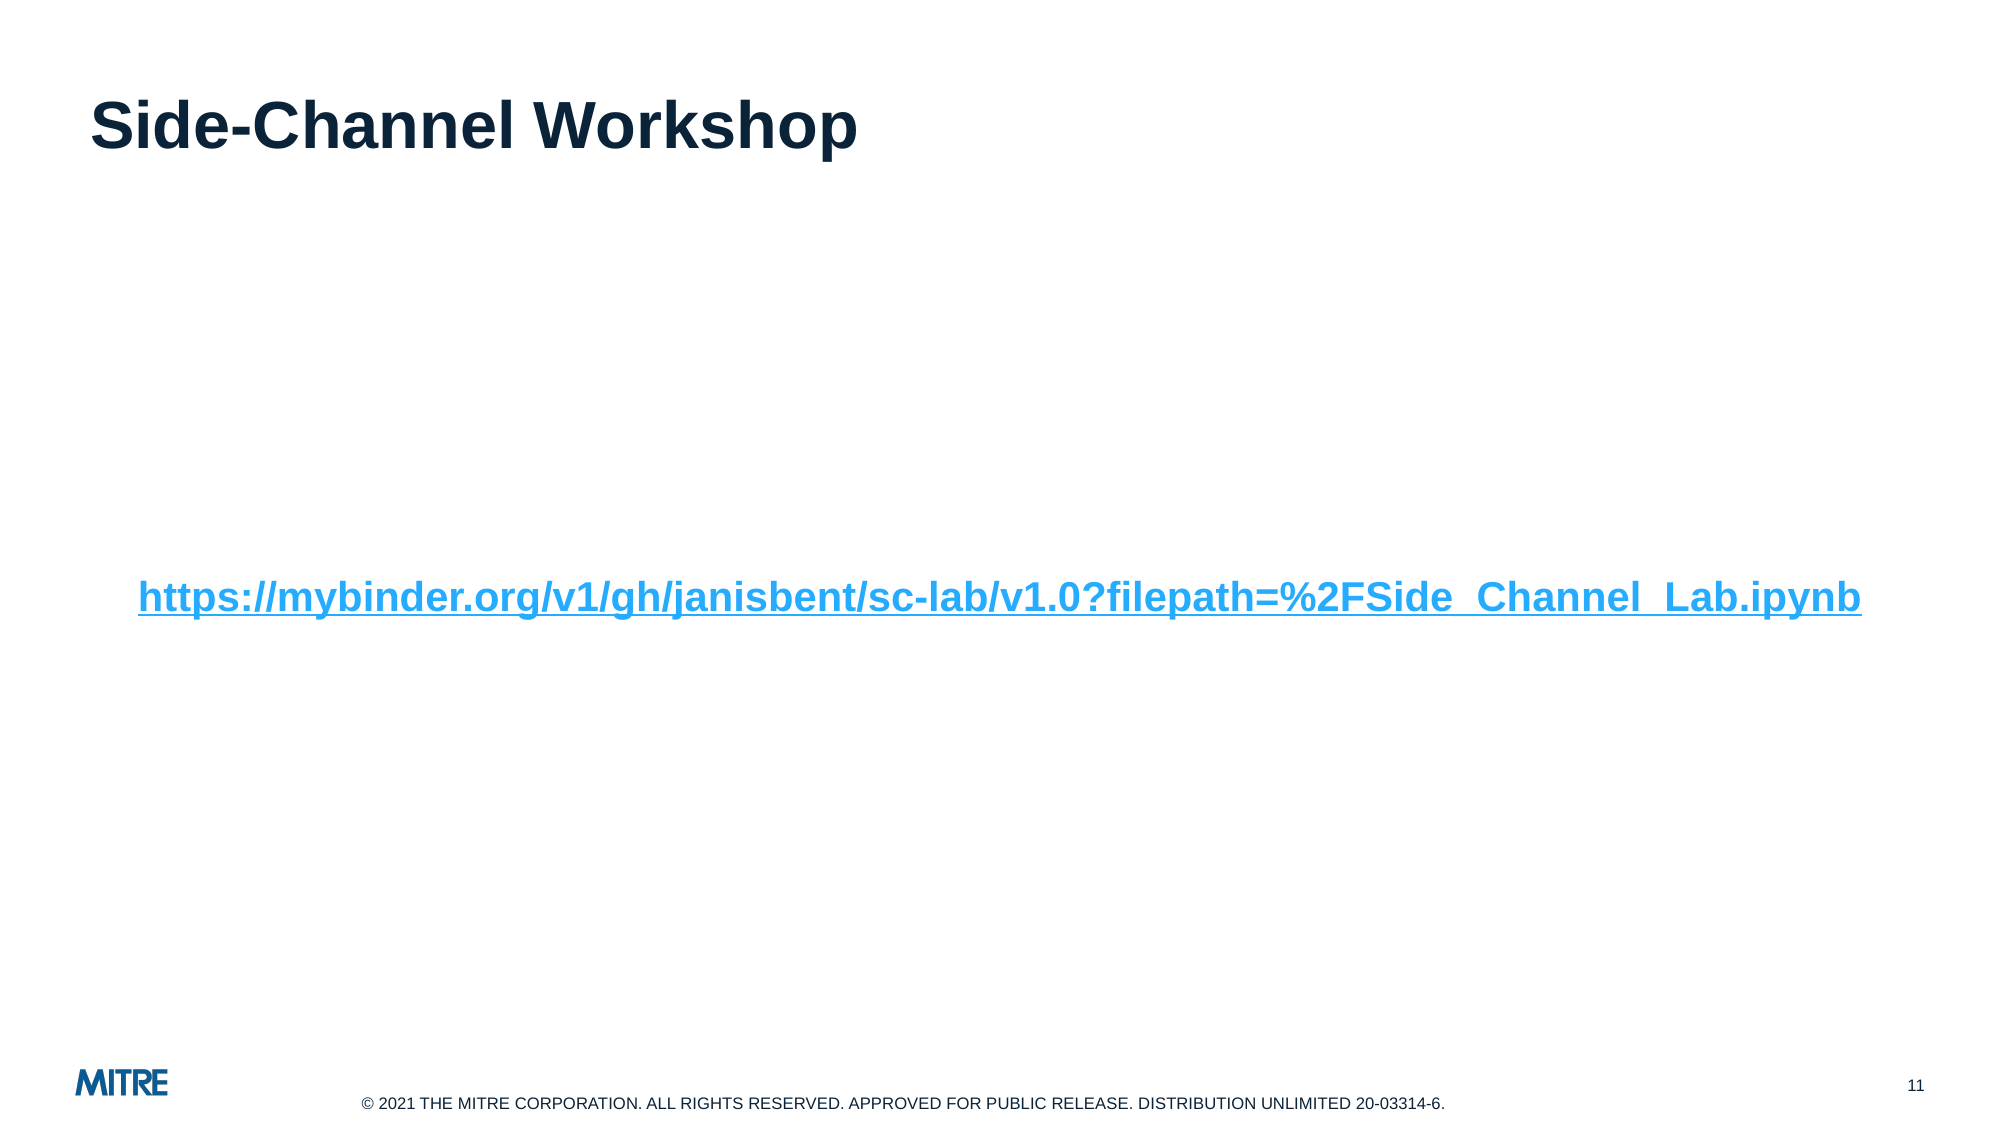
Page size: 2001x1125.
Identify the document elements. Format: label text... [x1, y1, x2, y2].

list https://mybinder.org/v1/gh/janisbent/sc-lab/v1.0?filepath=%2FSide_Channel_Lab.ipynb [75, 562, 1925, 634]
title Side-Channel Workshop [75, 65, 1925, 179]
picture [71, 1063, 174, 1103]
slide_number 11 [1793, 1064, 1925, 1106]
